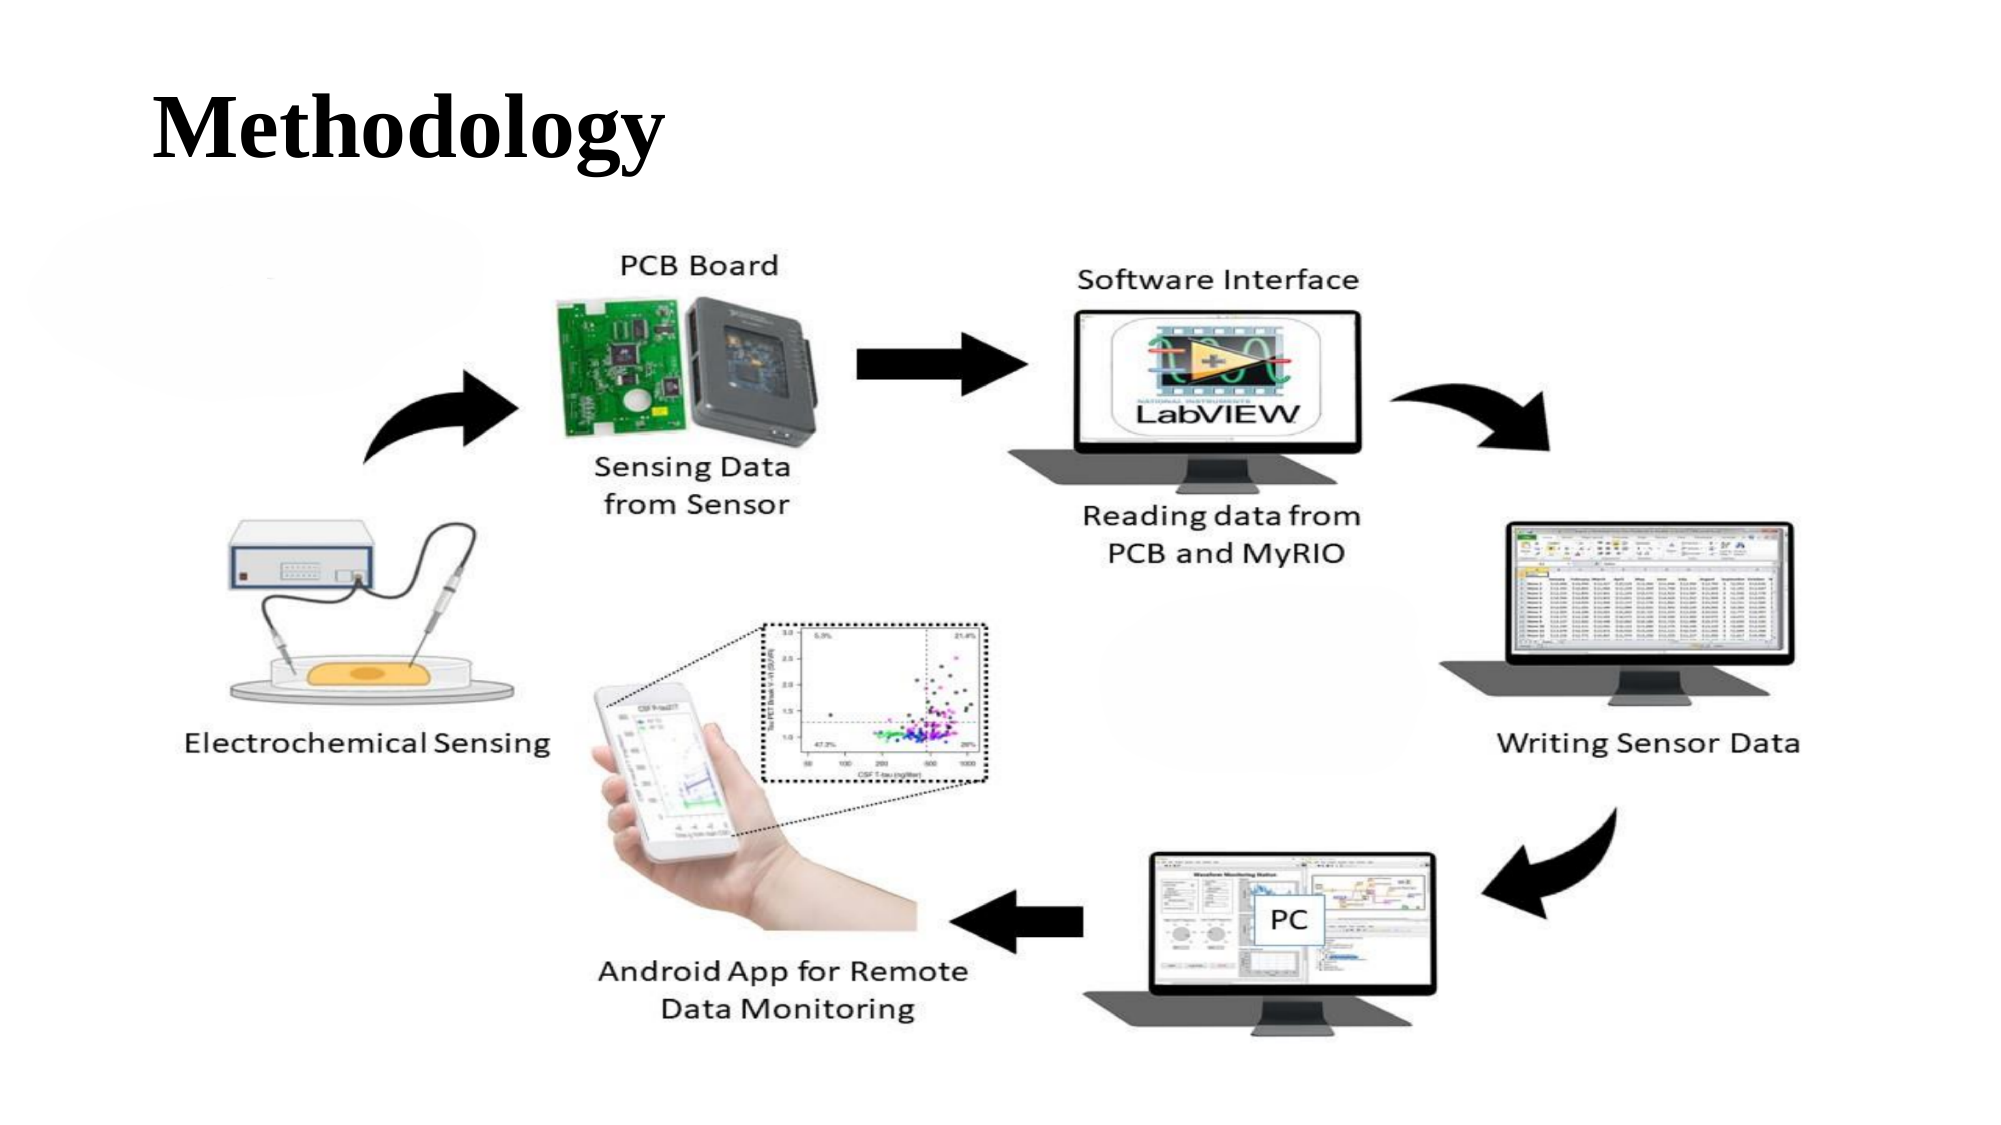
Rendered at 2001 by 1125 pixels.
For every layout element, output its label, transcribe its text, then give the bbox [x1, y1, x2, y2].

picture [0, 196, 2000, 1125]
title Methodology [137, 59, 1863, 196]
